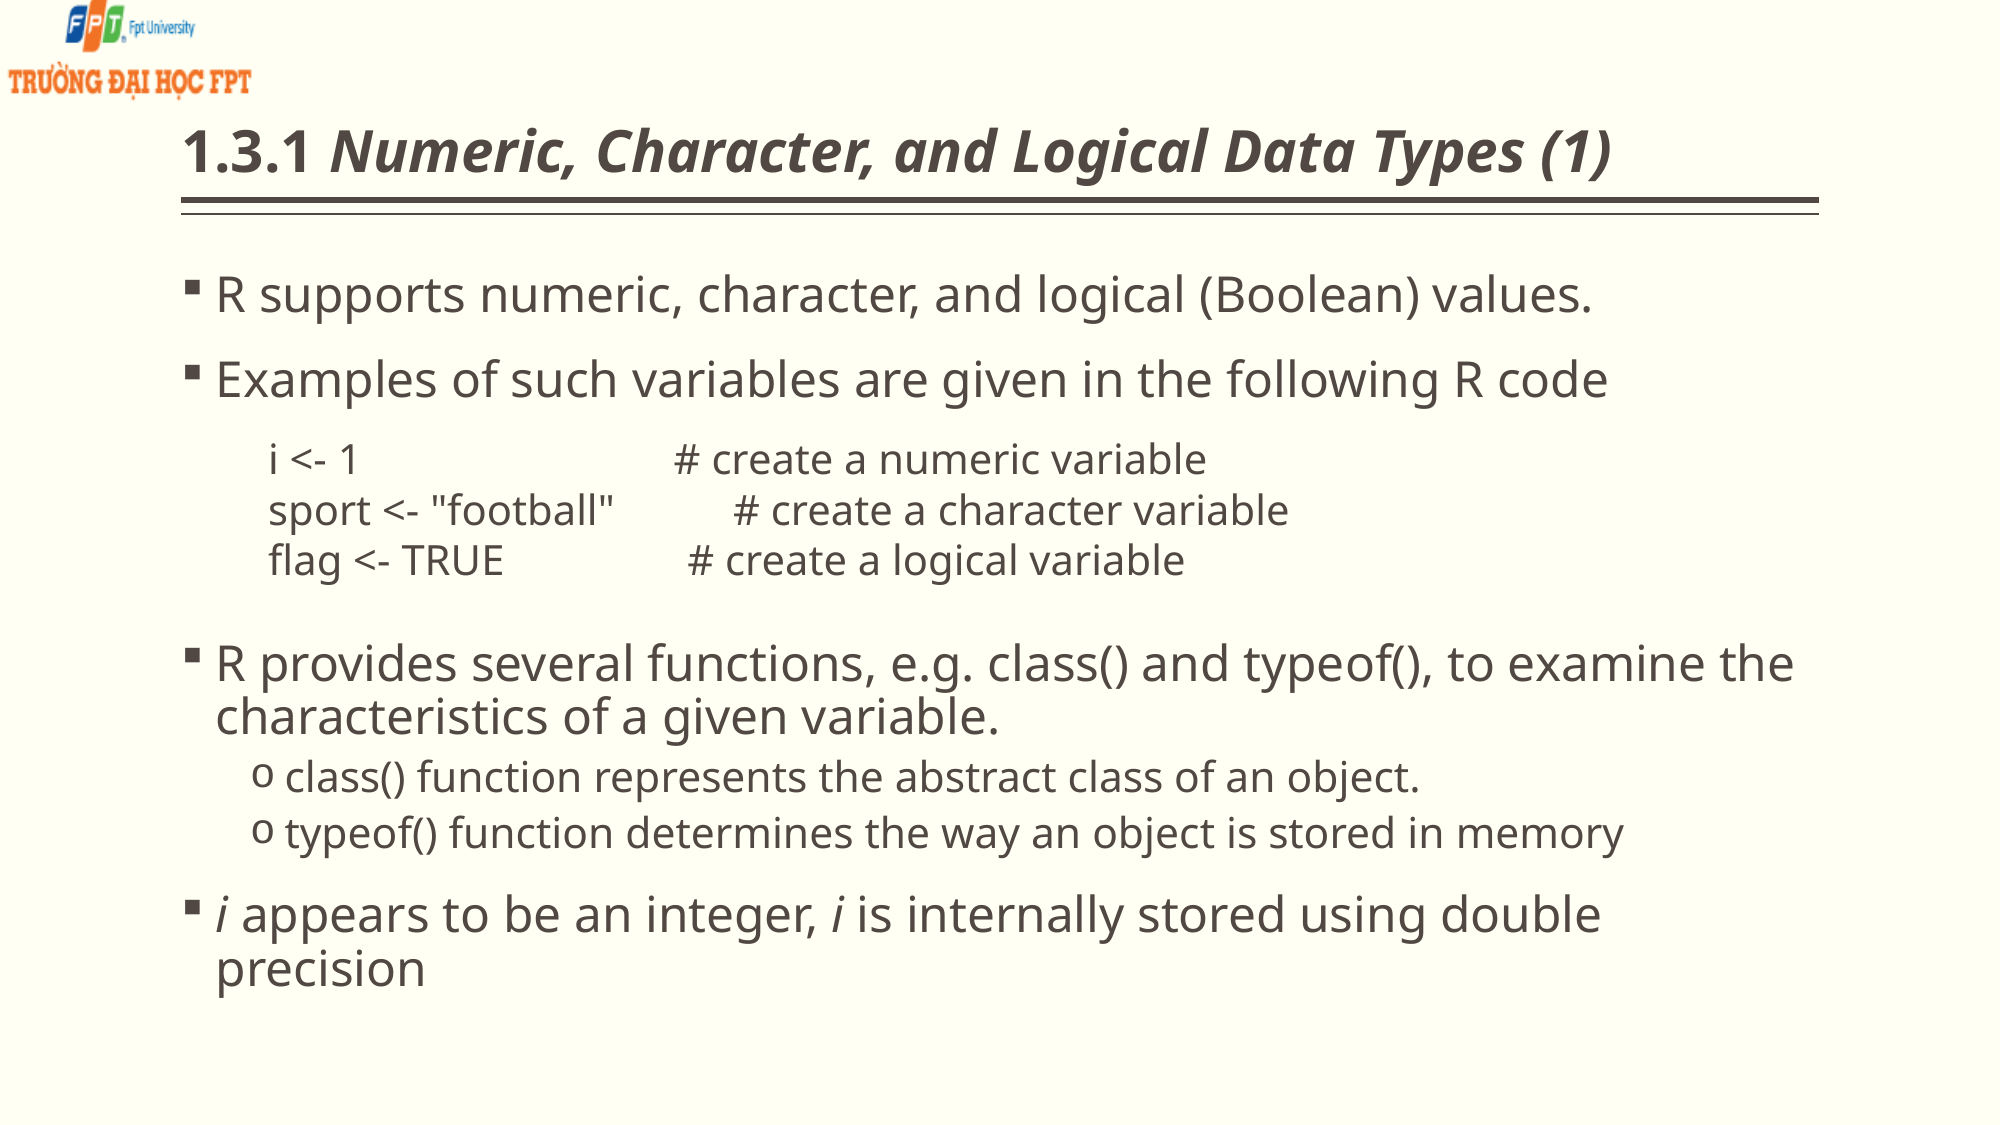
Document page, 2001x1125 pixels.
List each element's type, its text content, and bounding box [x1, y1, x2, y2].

title 1.3.1 Numeric, Character, and Logical Data Types (1) [181, 12, 1819, 193]
list R supports numeric, character, and logical (Boolean) values. Examples of such variables are given in the following R code R provides several functions, e.g. class() and typeof(), to examine the characteristics of a given variable. class() function represents the abstract class of an object. typeof() function determines the way an object is stored in memory i appears to be an integer, i is internally stored using double precision [181, 262, 1819, 1013]
text_box i <- 1 # create a numeric variable sport <- "football" # create a character variable flag <- TRUE # create a logical variable [253, 425, 1305, 591]
picture [0, 0, 272, 114]
